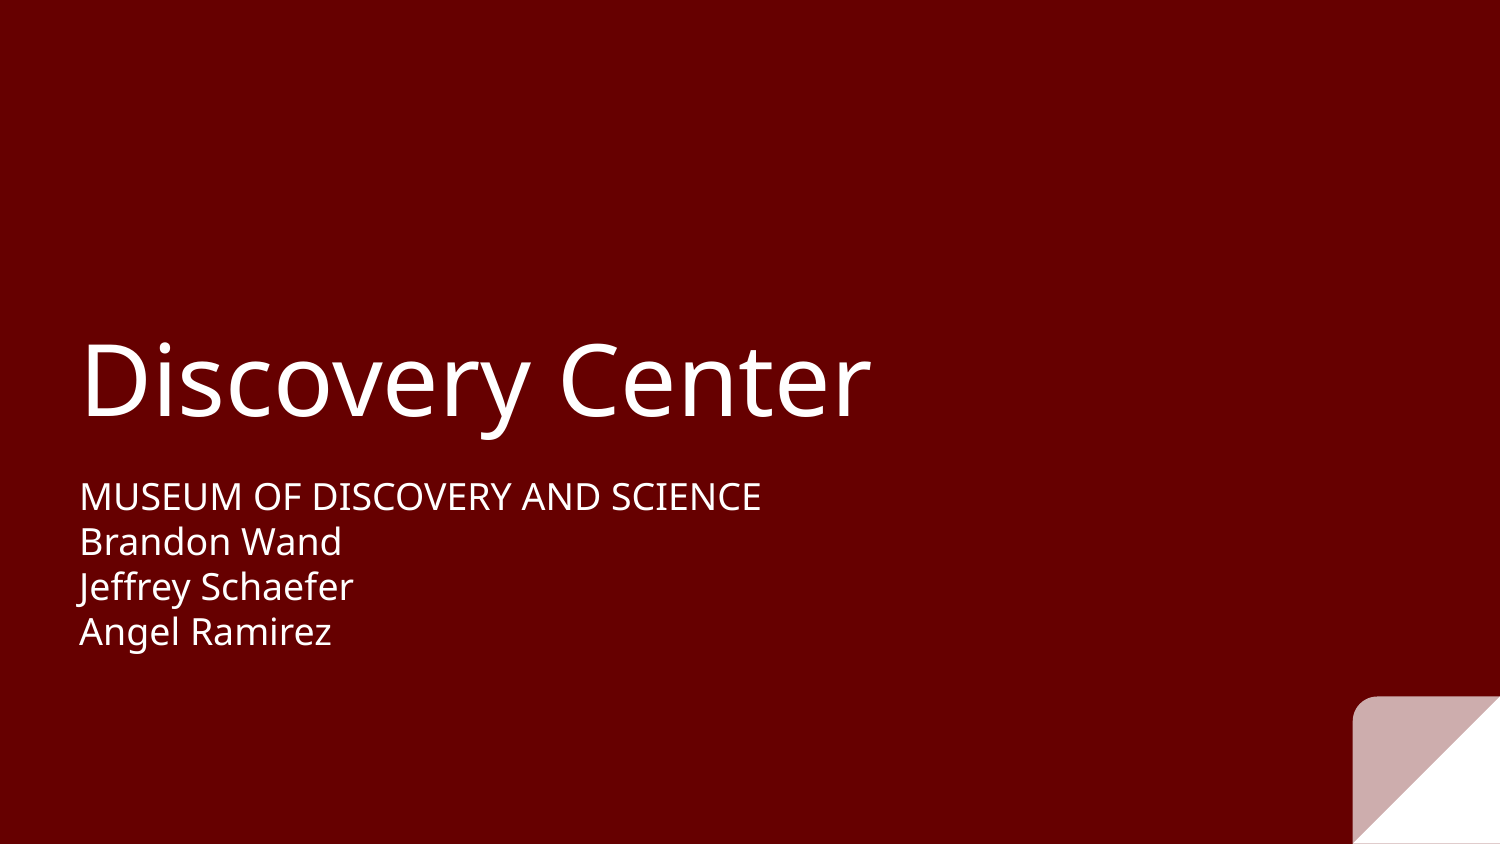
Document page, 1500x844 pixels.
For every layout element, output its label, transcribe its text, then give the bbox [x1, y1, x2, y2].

title Discovery Center [64, 298, 1413, 452]
subtitle MUSEUM OF DISCOVERY AND SCIENCE Brandon Wand Jeffrey Schaefer Angel Ramirez [64, 457, 1413, 529]
